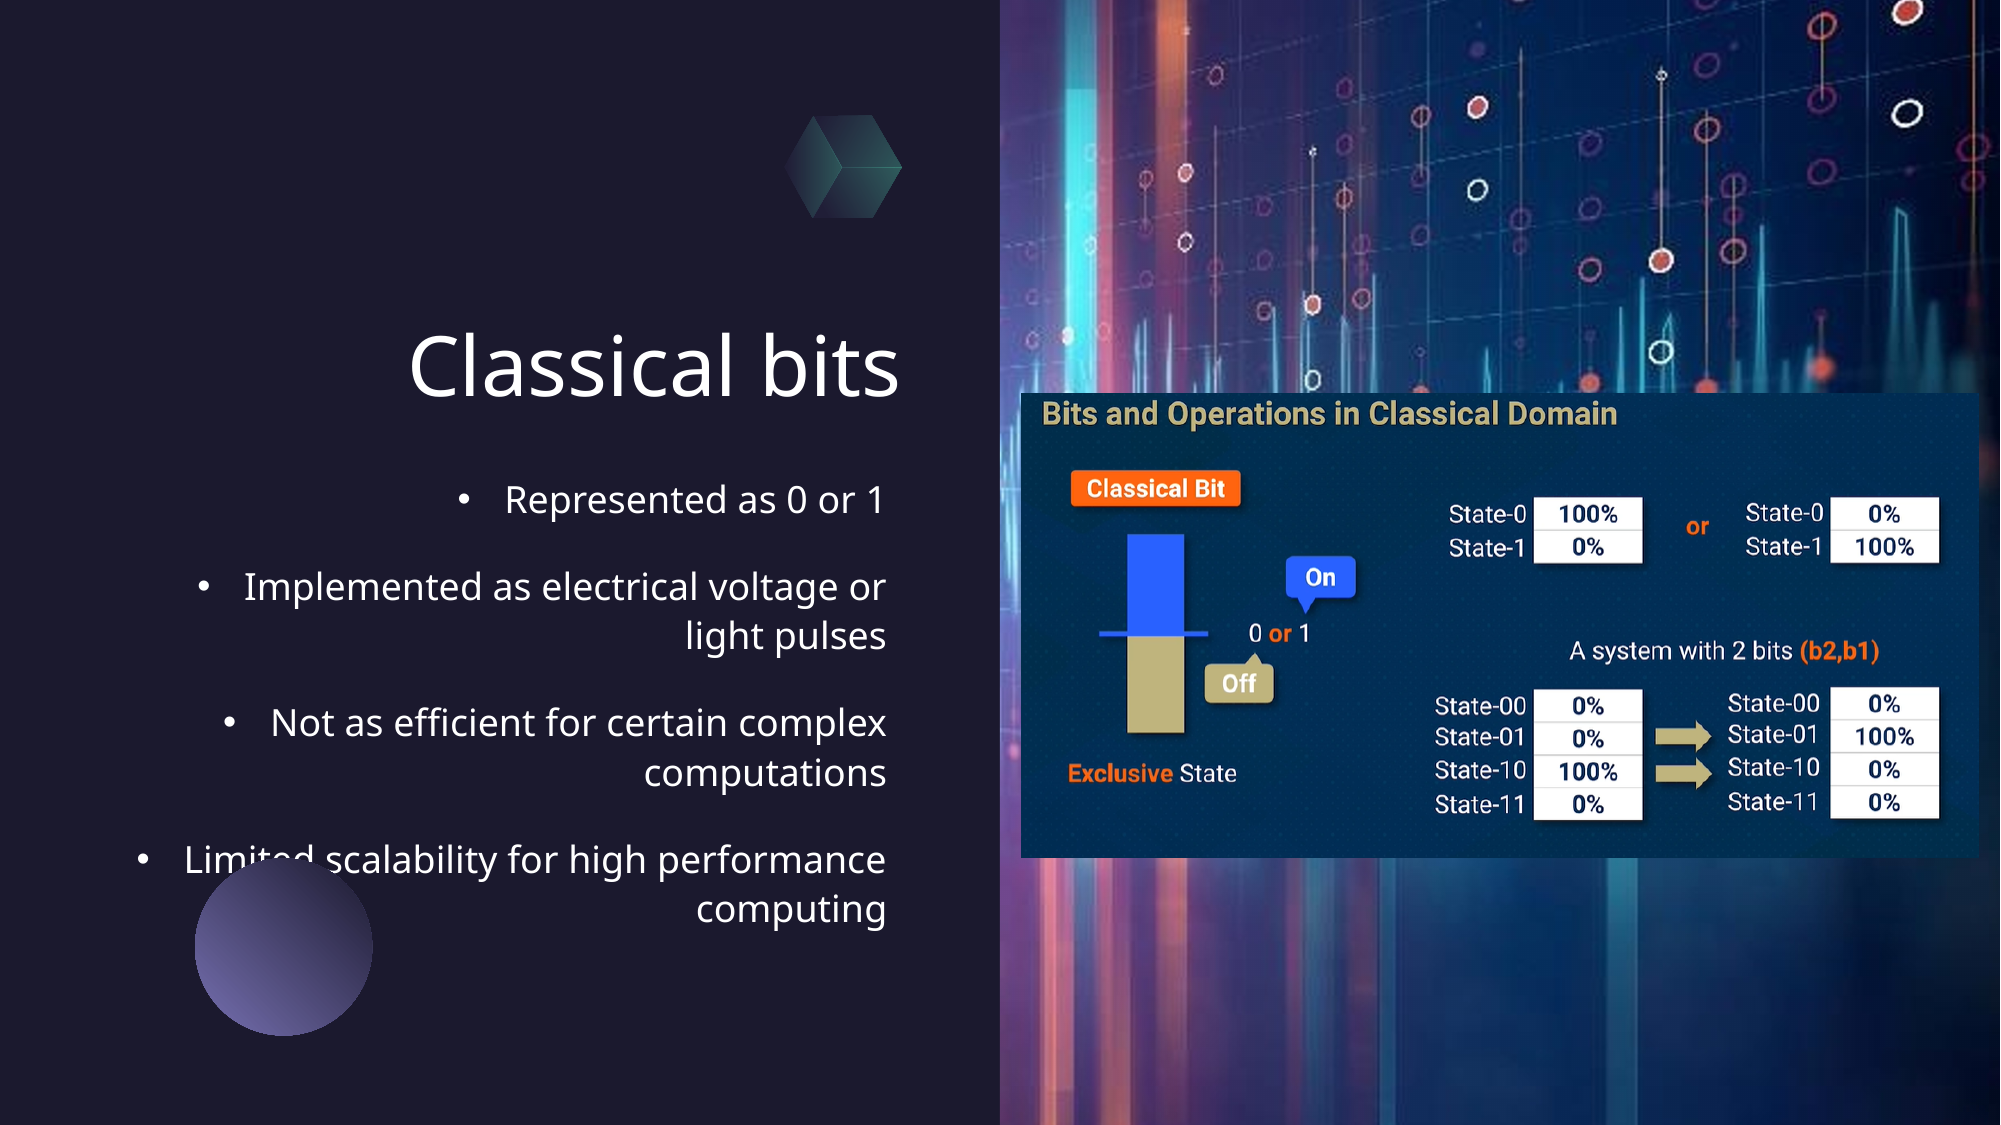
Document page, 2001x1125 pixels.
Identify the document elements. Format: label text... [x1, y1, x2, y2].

title Classical bits [98, 32, 903, 415]
picture [999, 0, 2000, 1125]
text_box [194, 857, 374, 1037]
list Represented as 0 or 1 Implemented as electrical voltage or light pulses Not as efficient for certain complex computations Limited scalability for high performance computing [95, 463, 903, 1029]
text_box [787, 111, 909, 237]
